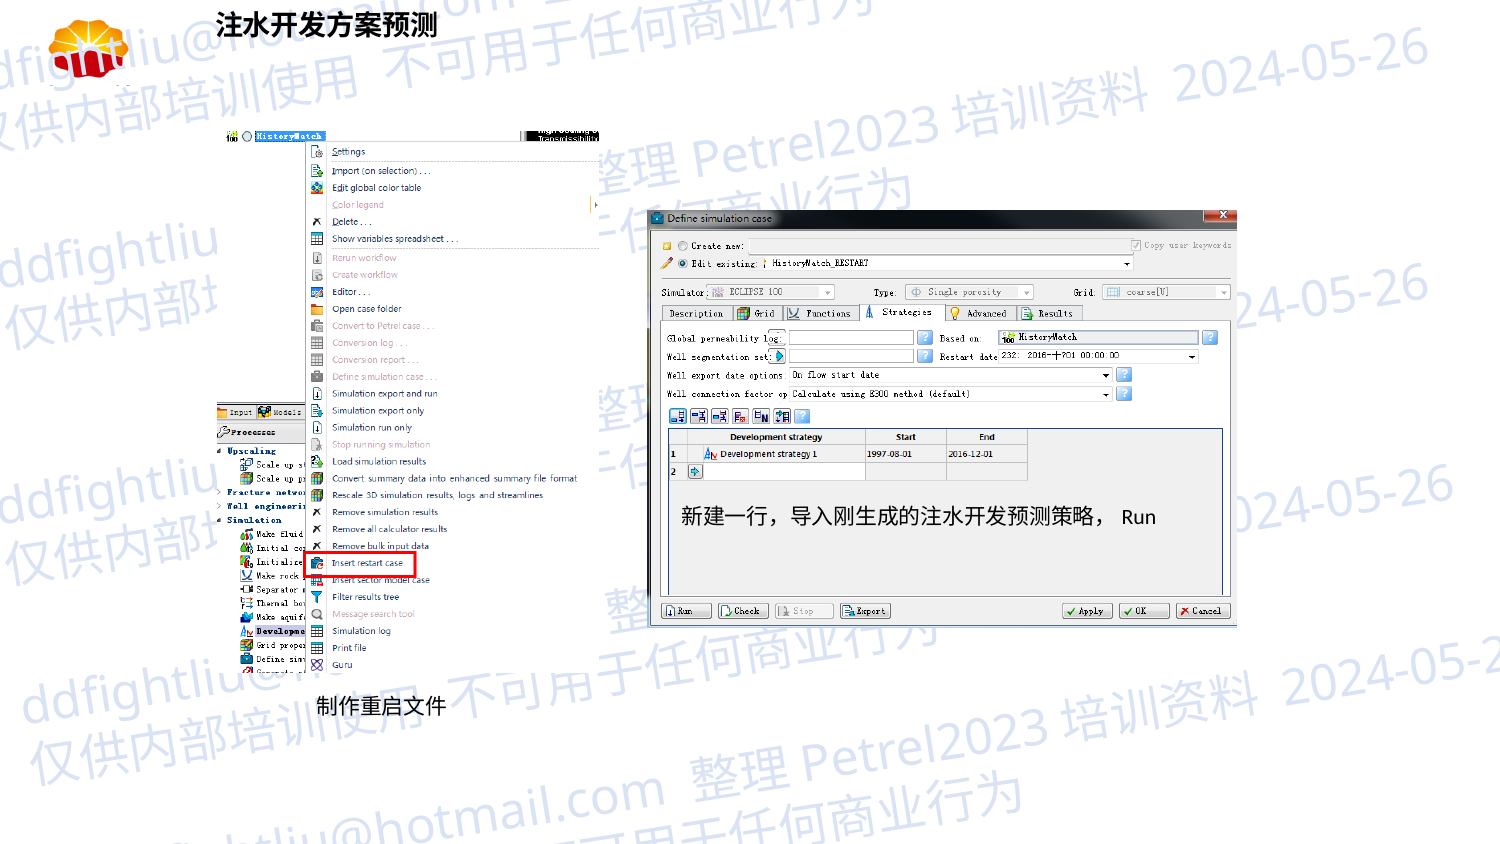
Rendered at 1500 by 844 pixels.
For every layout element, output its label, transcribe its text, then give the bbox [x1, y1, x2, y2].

picture [647, 210, 1237, 628]
picture [217, 131, 599, 673]
text_box 制作重启文件 [301, 684, 614, 726]
text_box 注水开发方案预测 [200, 0, 715, 49]
picture [53, 55, 68, 76]
picture [39, 19, 134, 86]
